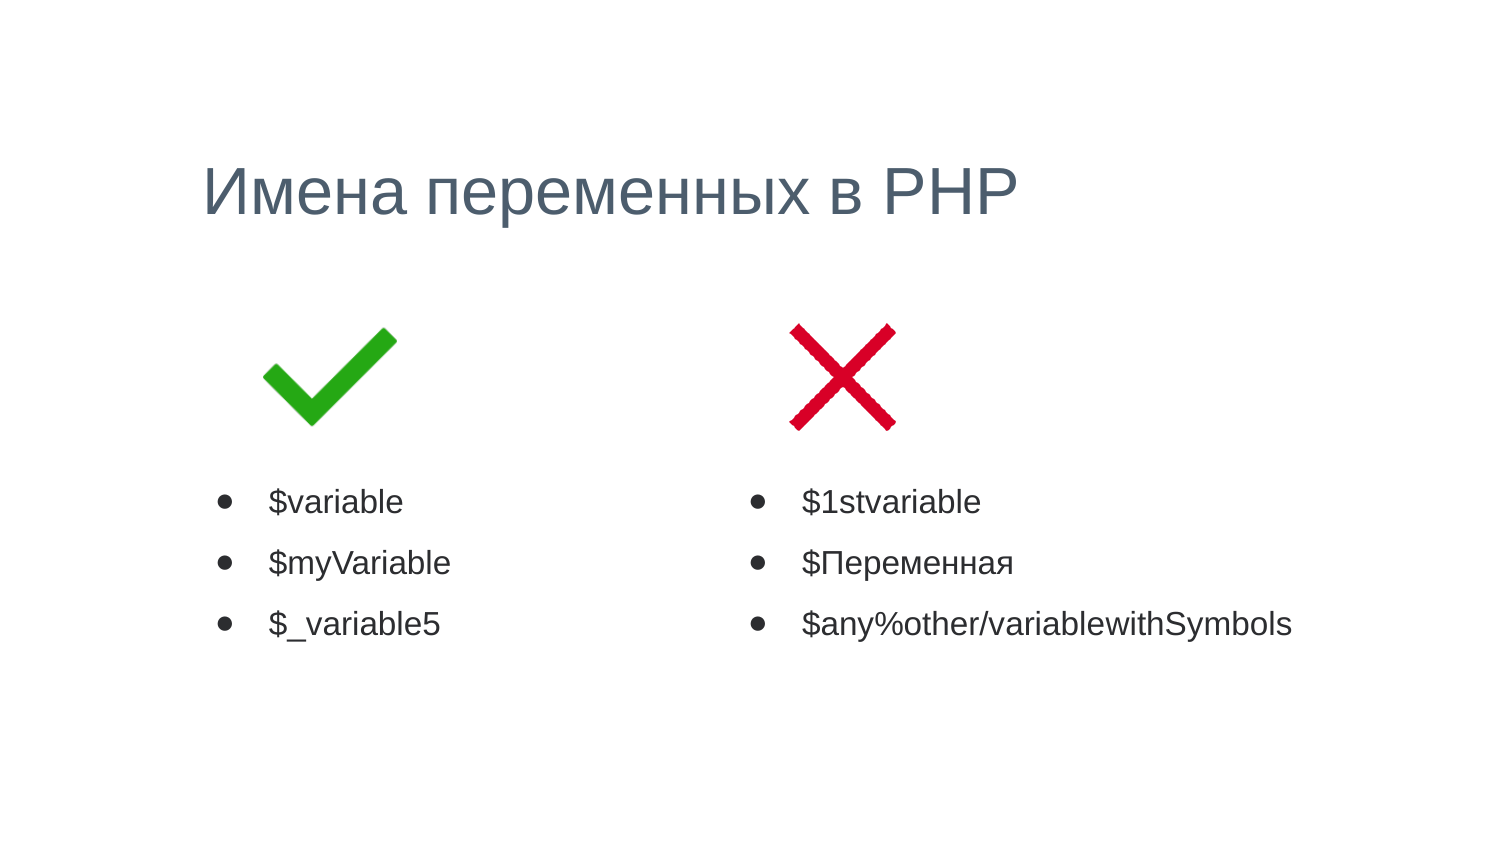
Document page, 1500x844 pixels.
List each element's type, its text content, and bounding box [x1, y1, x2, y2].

picture [262, 310, 397, 444]
text_box $1stvariable $Переменная $any%other/variable­withSymbols [719, 472, 1306, 697]
text_box Имена переменных в PHP [187, 93, 1312, 282]
text_box $variable $myVariable $_variable5 [186, 472, 565, 697]
picture [789, 323, 896, 431]
